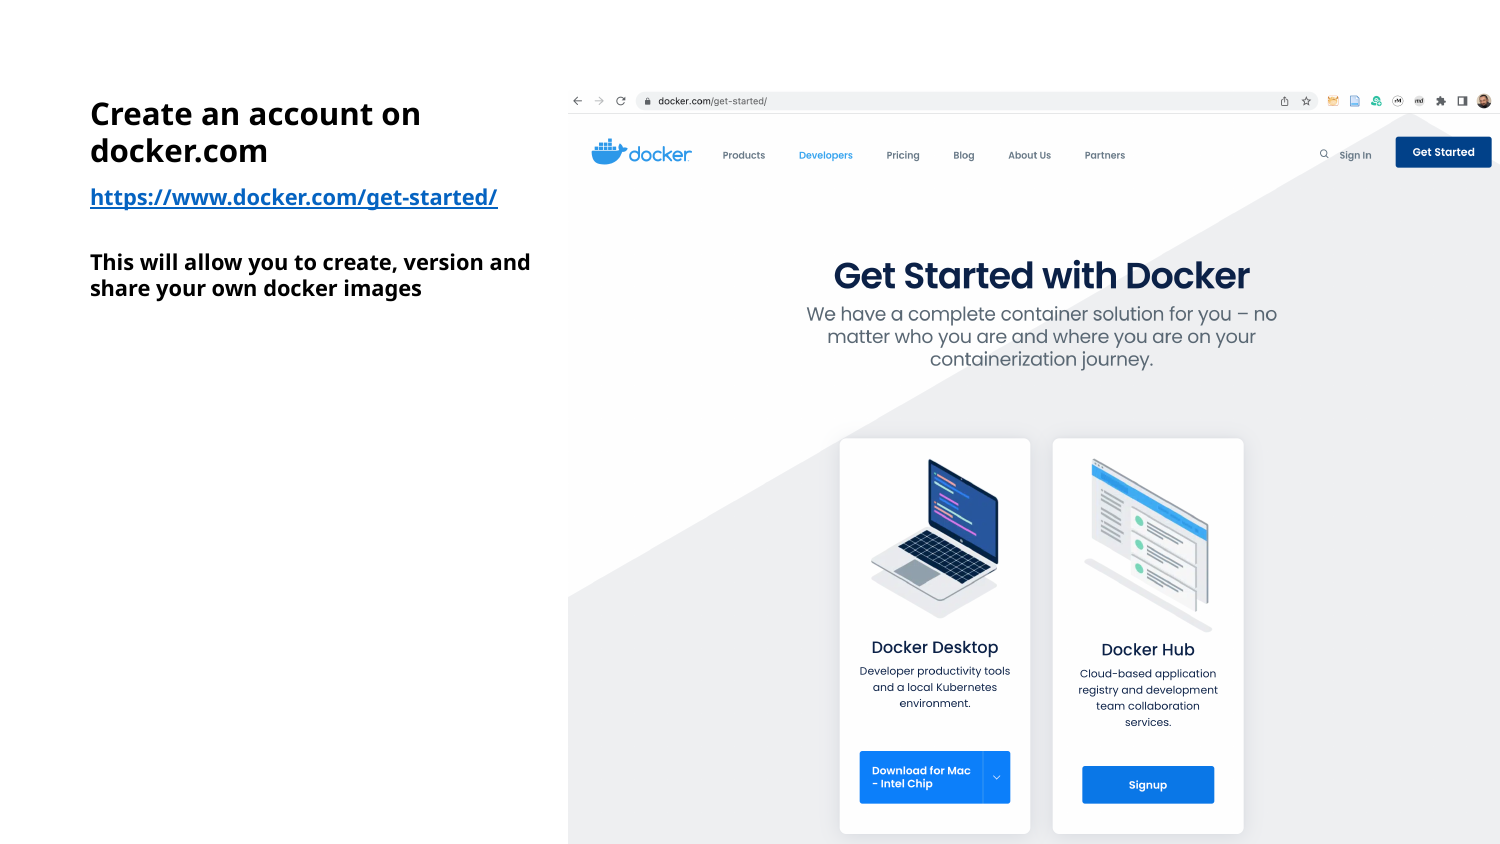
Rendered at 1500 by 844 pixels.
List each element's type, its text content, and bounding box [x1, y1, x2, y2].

picture [567, 89, 1500, 844]
title Create an account on docker.com [75, 33, 569, 176]
list https://www.docker.com/get-started/ This will allow you to create, version and share your own docker images [75, 176, 562, 754]
